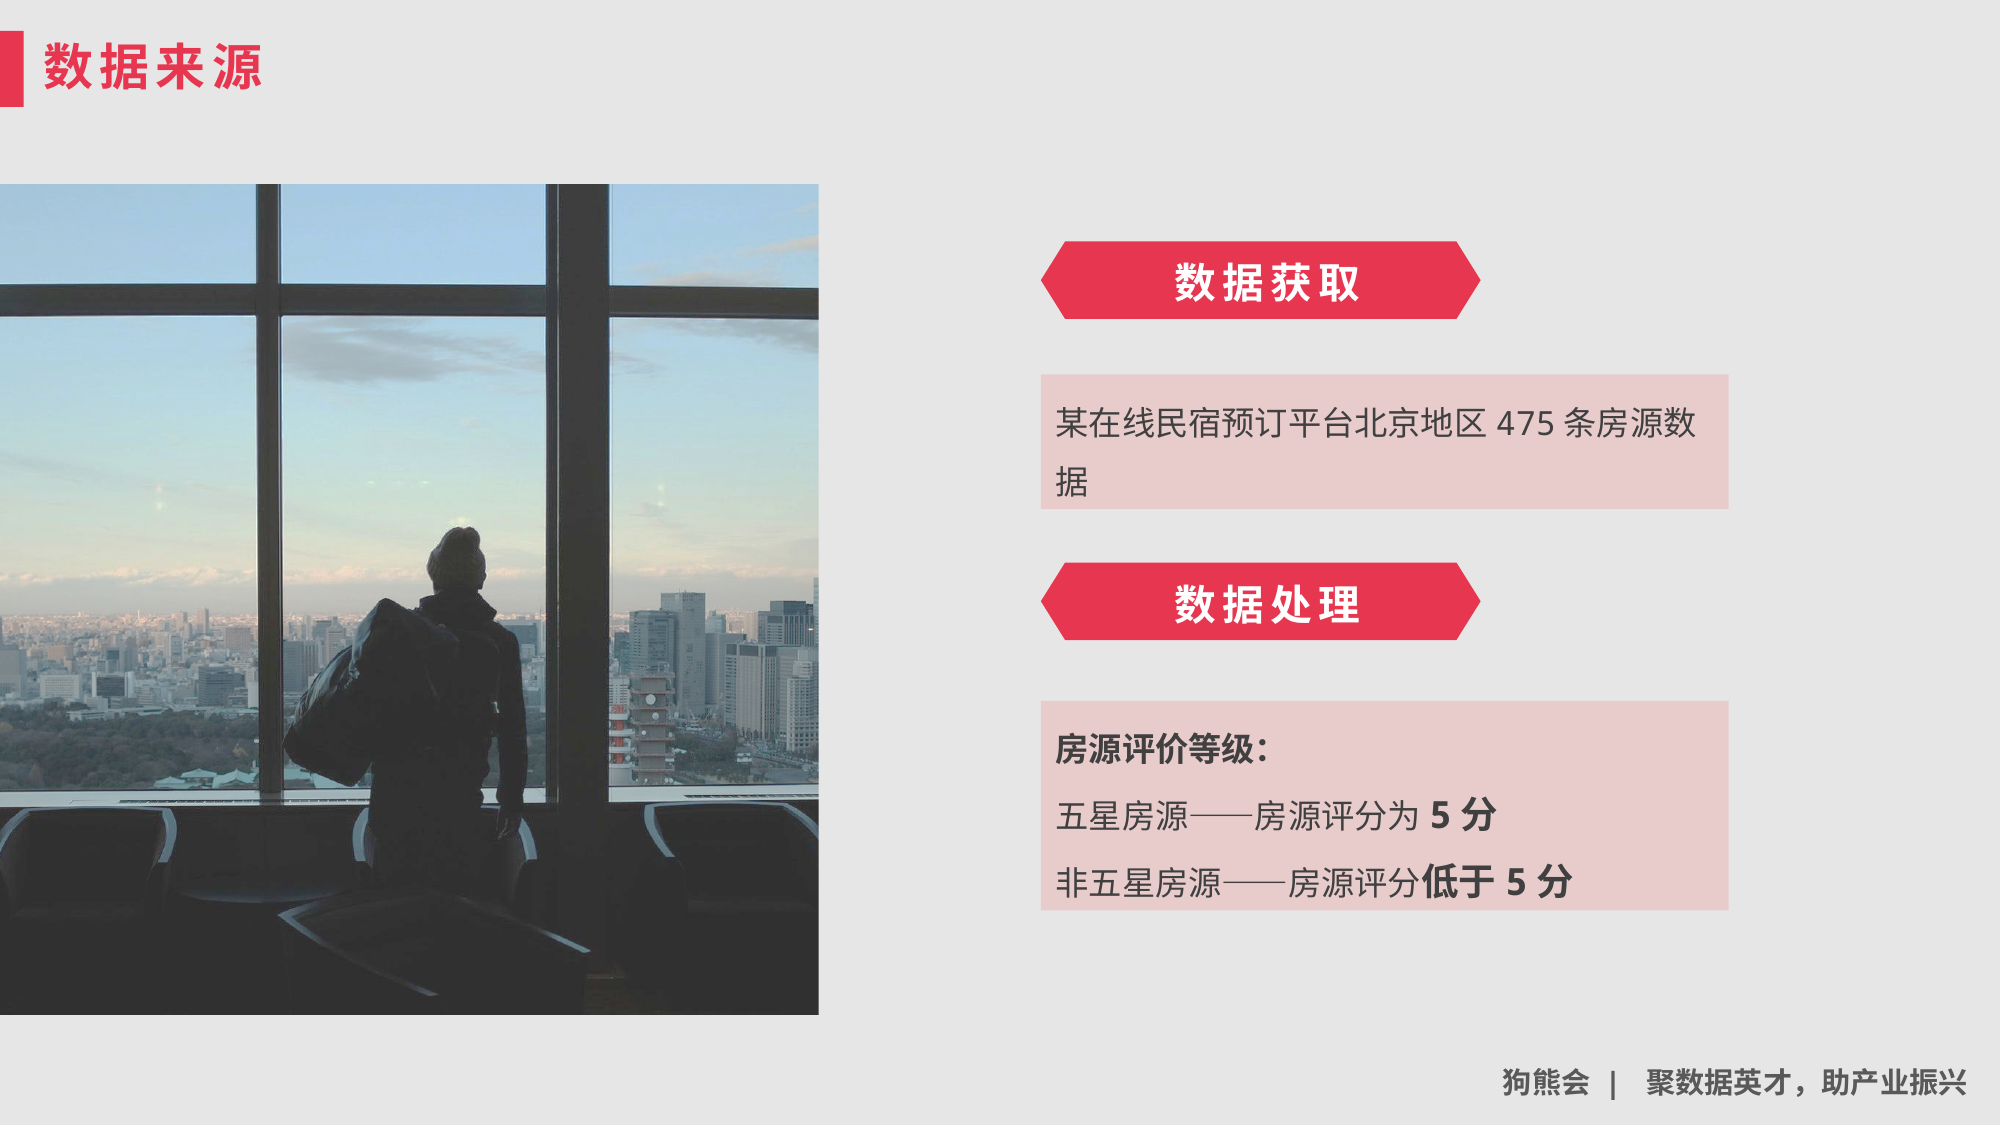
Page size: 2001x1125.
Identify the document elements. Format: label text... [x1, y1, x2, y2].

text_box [1040, 241, 1481, 320]
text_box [1040, 562, 1481, 641]
text_box 某在线民宿预订平台北京地区475条房源数据 [1040, 374, 1729, 509]
text_box 房源评价等级： 五星房源——房源评分为5分 非五星房源——房源评分低于5分 [1040, 700, 1729, 911]
text_box [0, 183, 821, 1017]
text_box [0, 30, 24, 107]
text_box 狗熊会 | 聚数据英才，助产业振兴 [1488, 1057, 2000, 1108]
text_box 数据来源 [28, 28, 462, 104]
